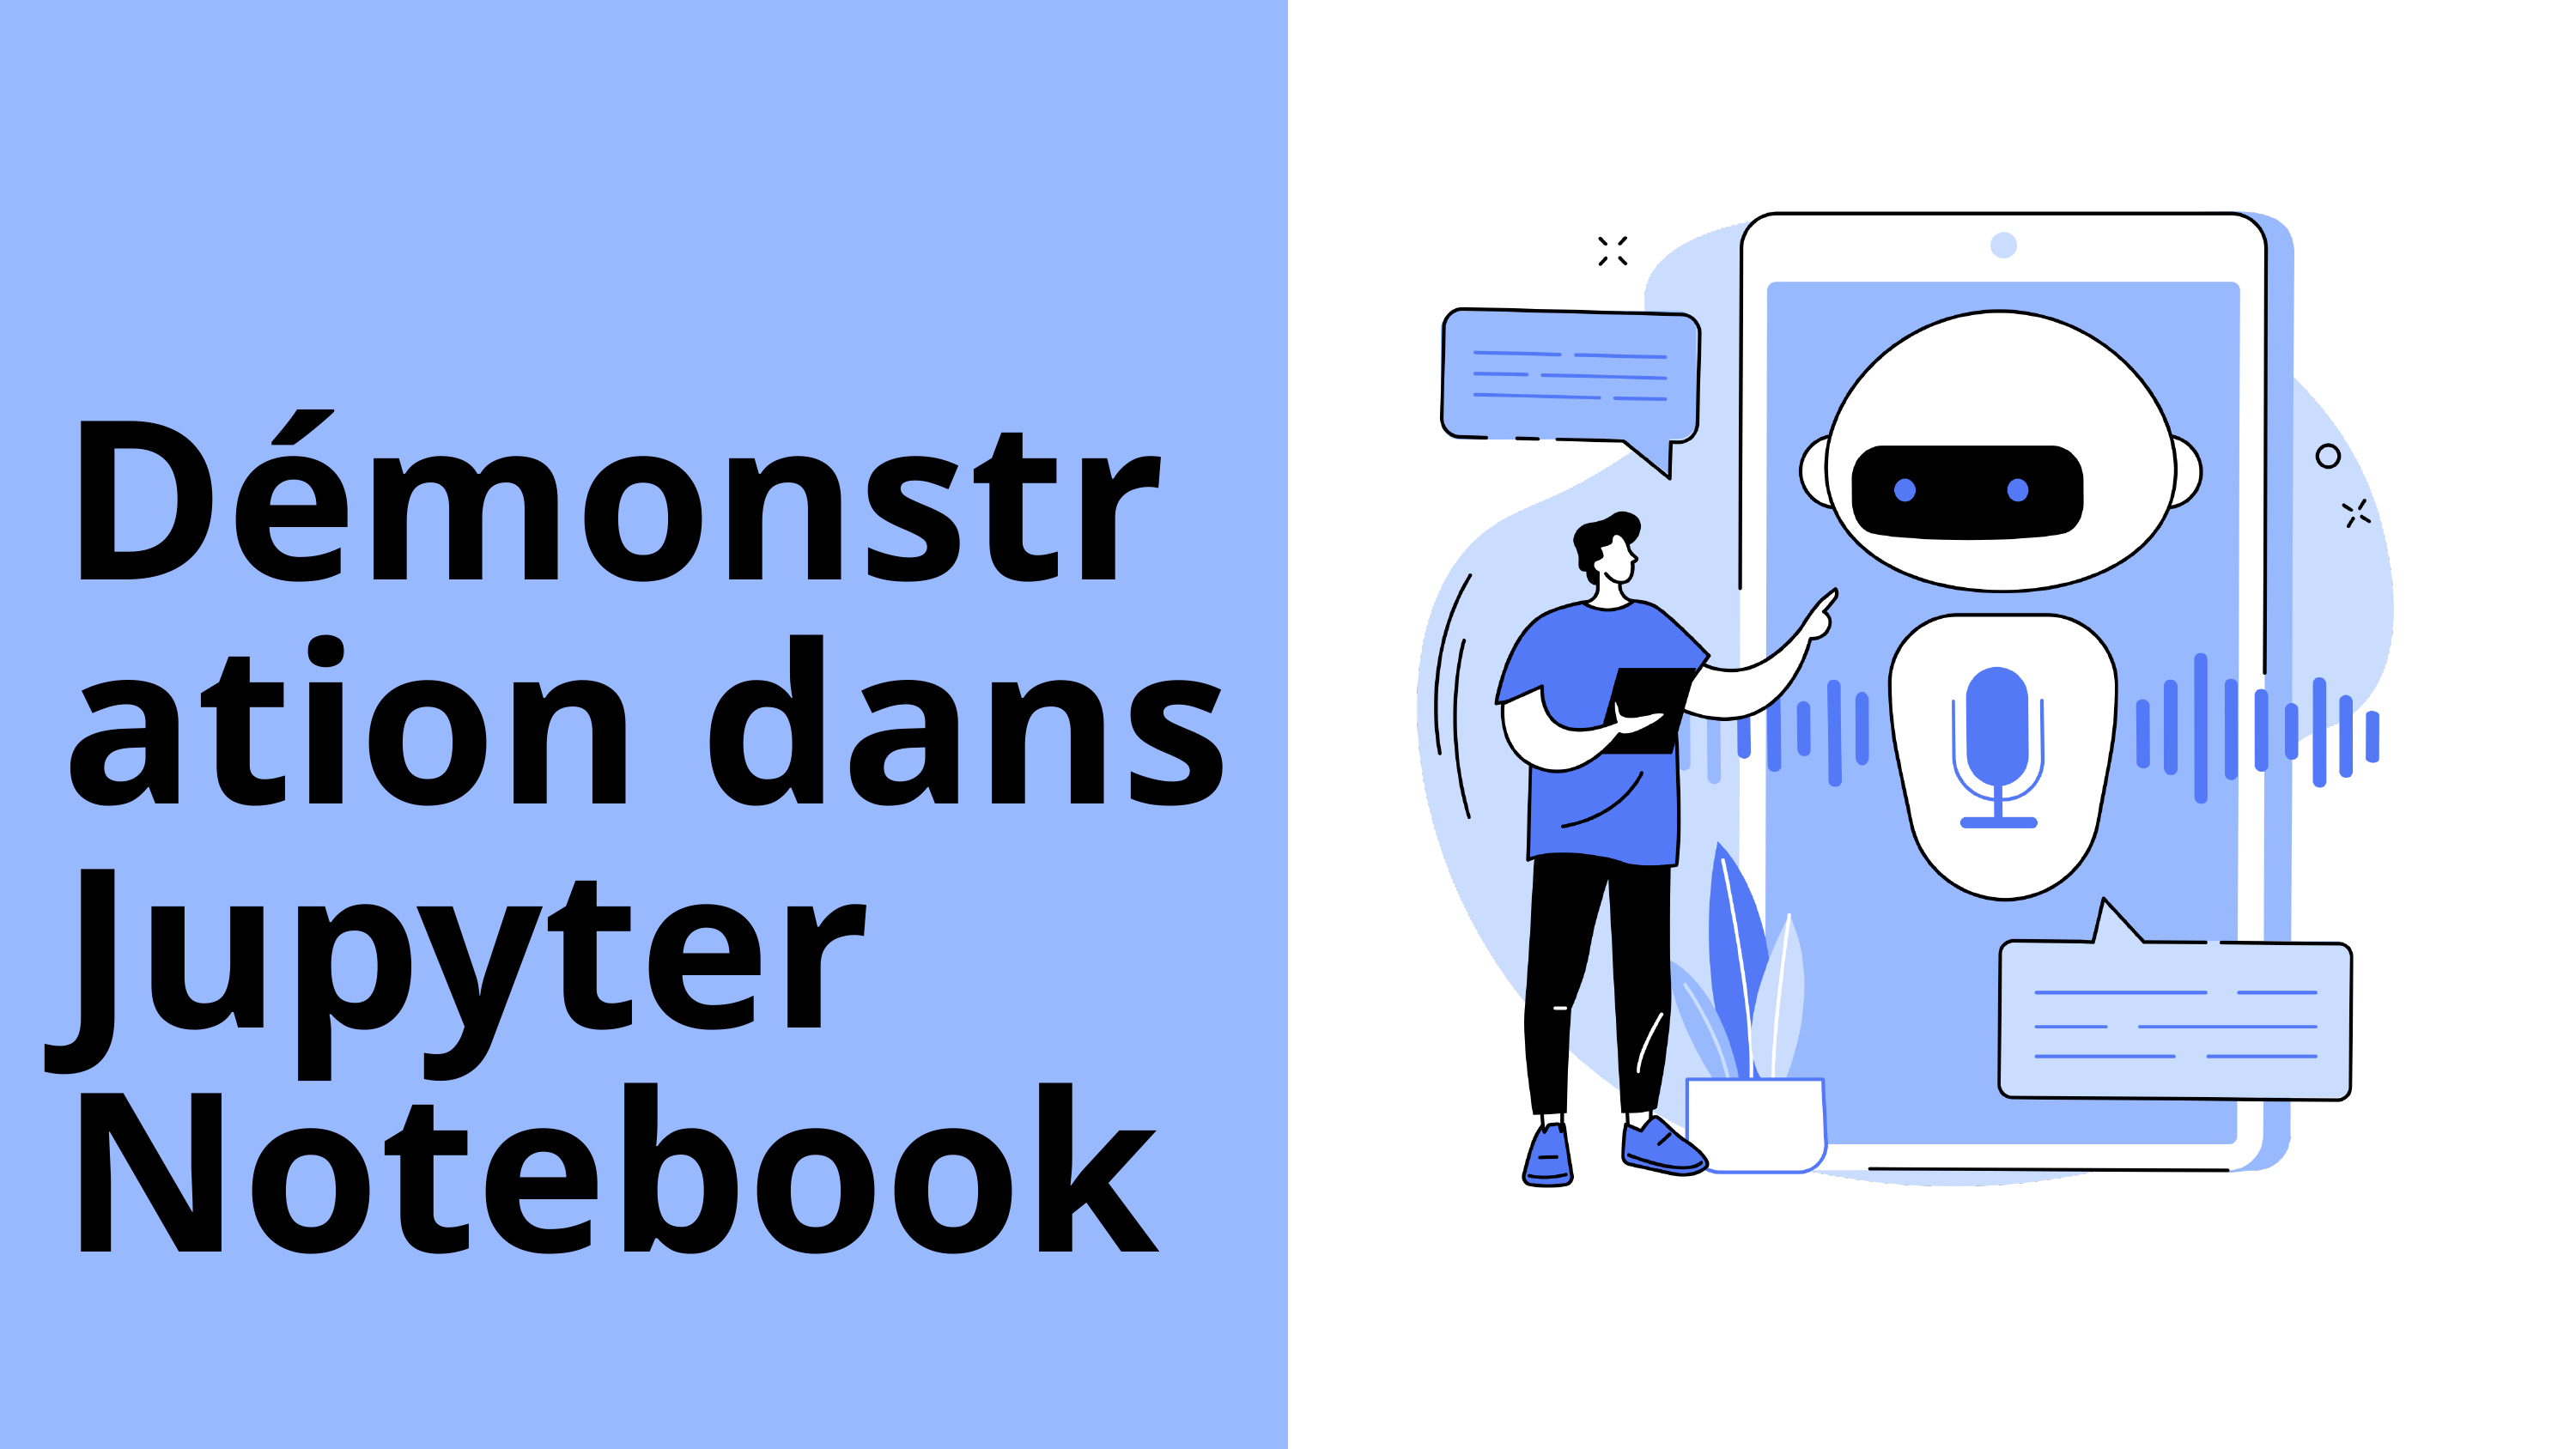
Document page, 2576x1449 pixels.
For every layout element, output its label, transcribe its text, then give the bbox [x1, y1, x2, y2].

text_box Démonstration dans Jupyter Notebook [61, 400, 1252, 1297]
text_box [1287, 0, 2576, 1449]
